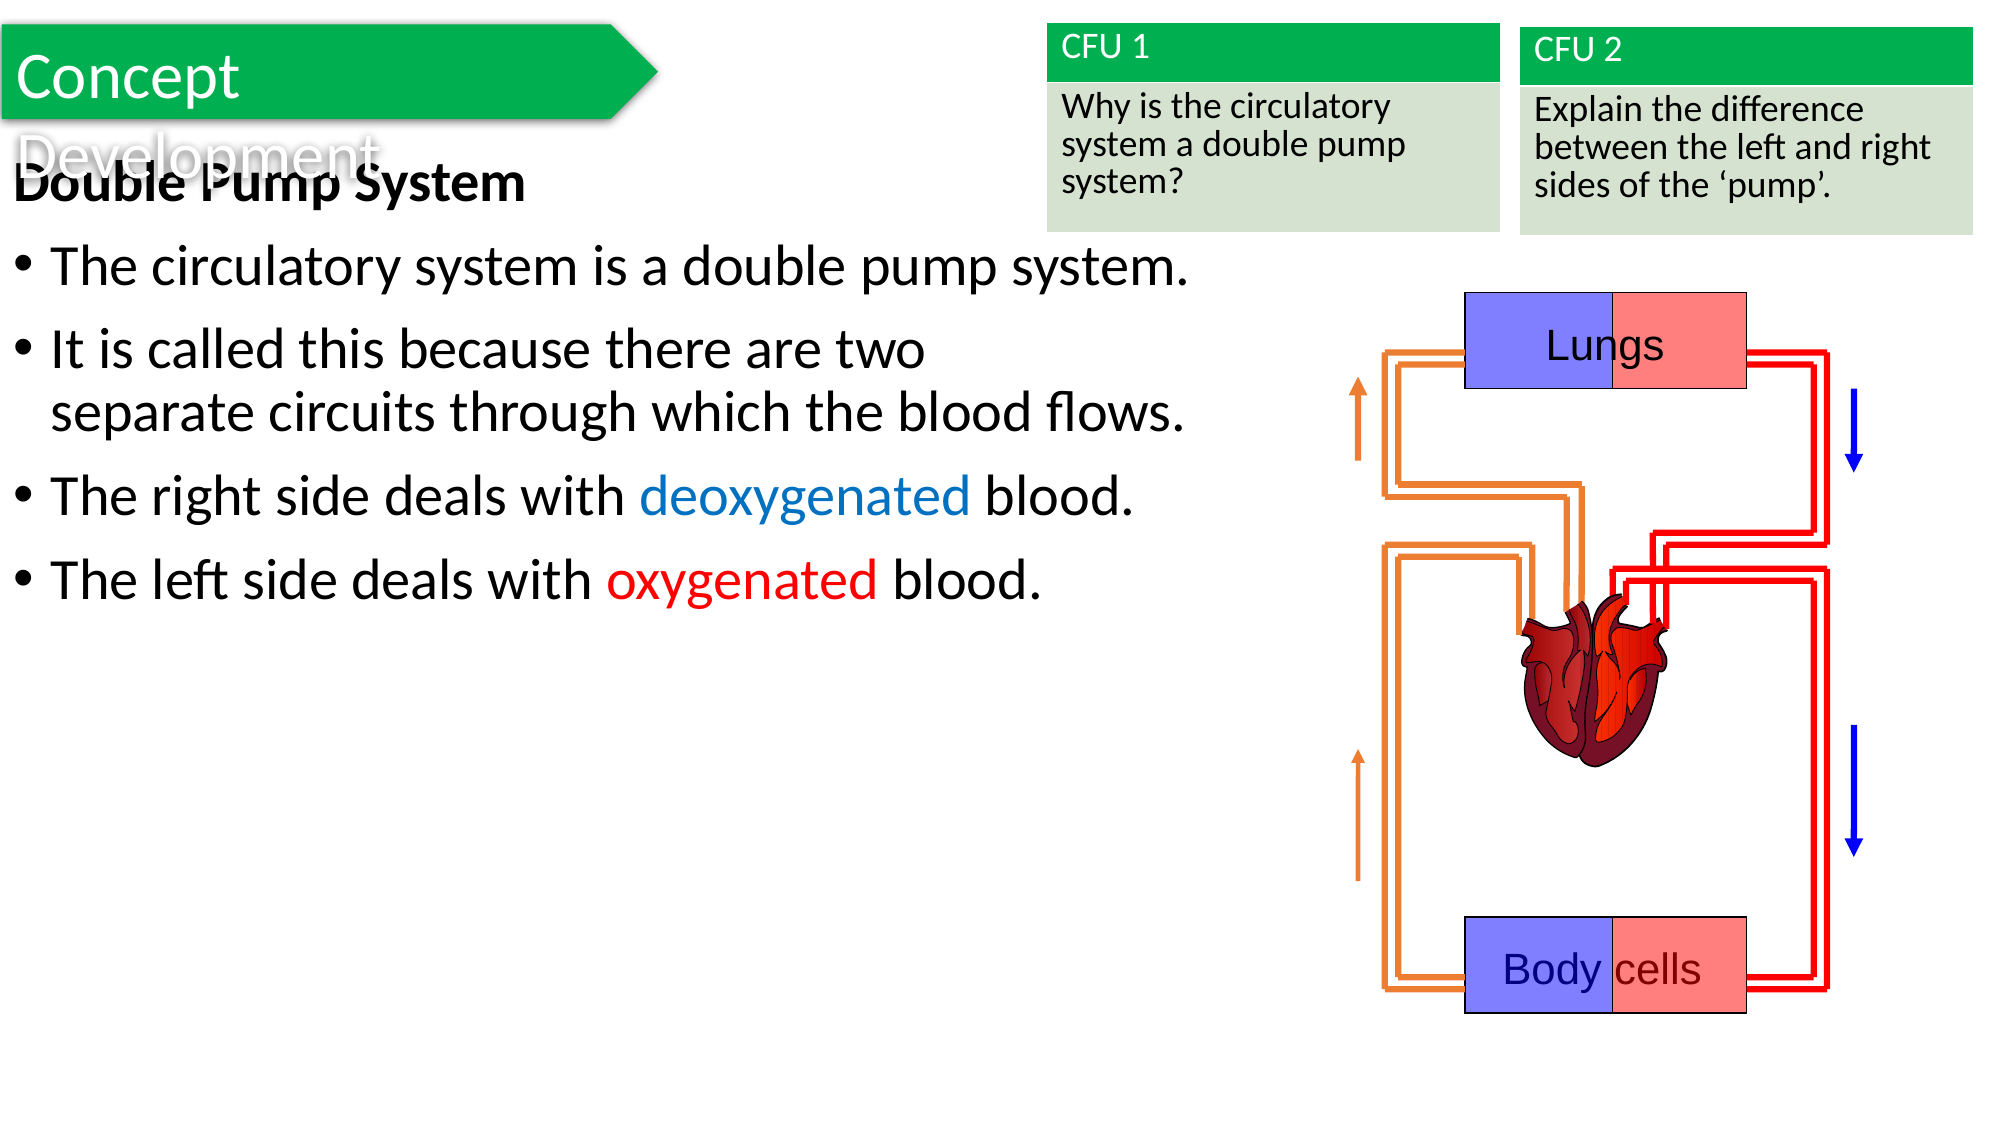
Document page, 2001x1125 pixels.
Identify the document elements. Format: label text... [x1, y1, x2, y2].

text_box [1357, 292, 1855, 1014]
table_header CFU 2 [1520, 27, 1973, 85]
table_cell Why is the circulatory system a double pump system? [1047, 83, 1500, 232]
table_cell Explain the difference between the left and right sides of the ‘pump’. [1520, 87, 1973, 235]
text_box Concept Development [1, 24, 658, 119]
list Double Pump System The circulatory system is a double pump system. It is called this because there are two separate circuits through which the blood flows. The right side deals with deoxygenated blood. The left side deals with oxygenated blood. [0, 143, 1723, 858]
table_header CFU 1 [1047, 23, 1500, 82]
